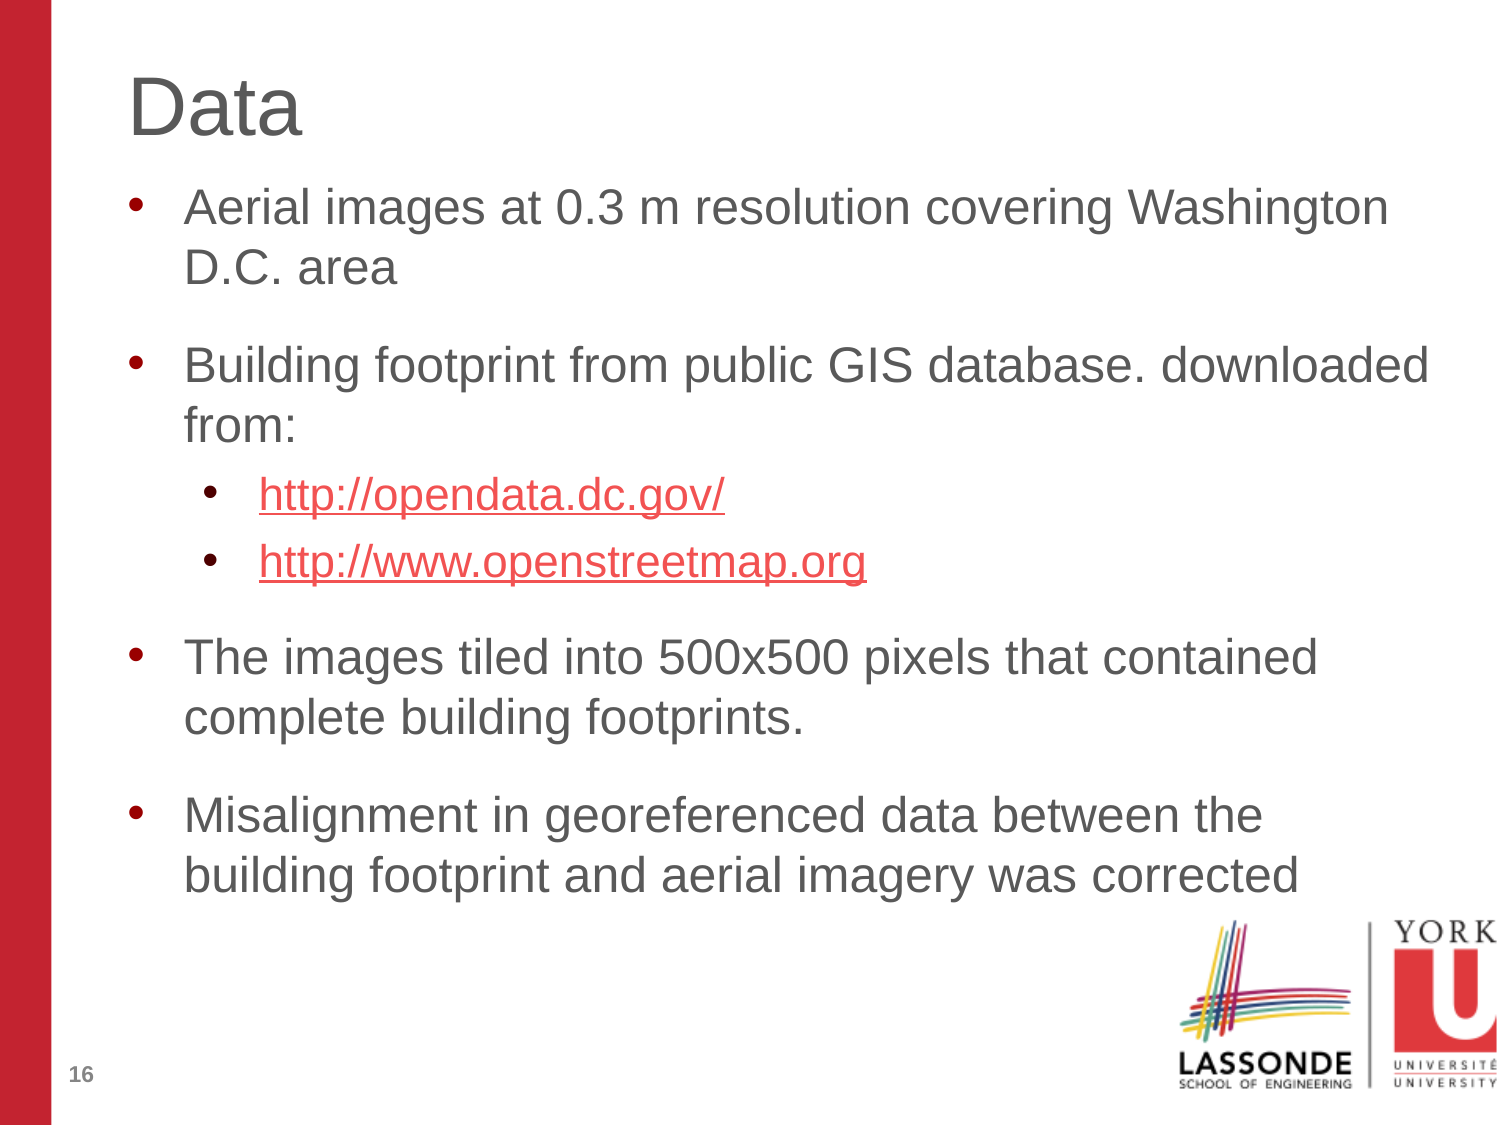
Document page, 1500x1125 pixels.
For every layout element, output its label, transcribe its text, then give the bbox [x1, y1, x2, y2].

list Aerial images at 0.3 m resolution covering Washington D.C. area Building footprint from public GIS database. downloaded from: http://opendata.dc.gov/ http://www.openstreetmap.org The images tiled into 500x500 pixels that contained complete building footprints. Misalignment in georeferenced data between the building footprint and aerial imagery was corrected [112, 167, 1451, 837]
title Data [112, 45, 1451, 167]
picture [1177, 889, 1500, 1125]
